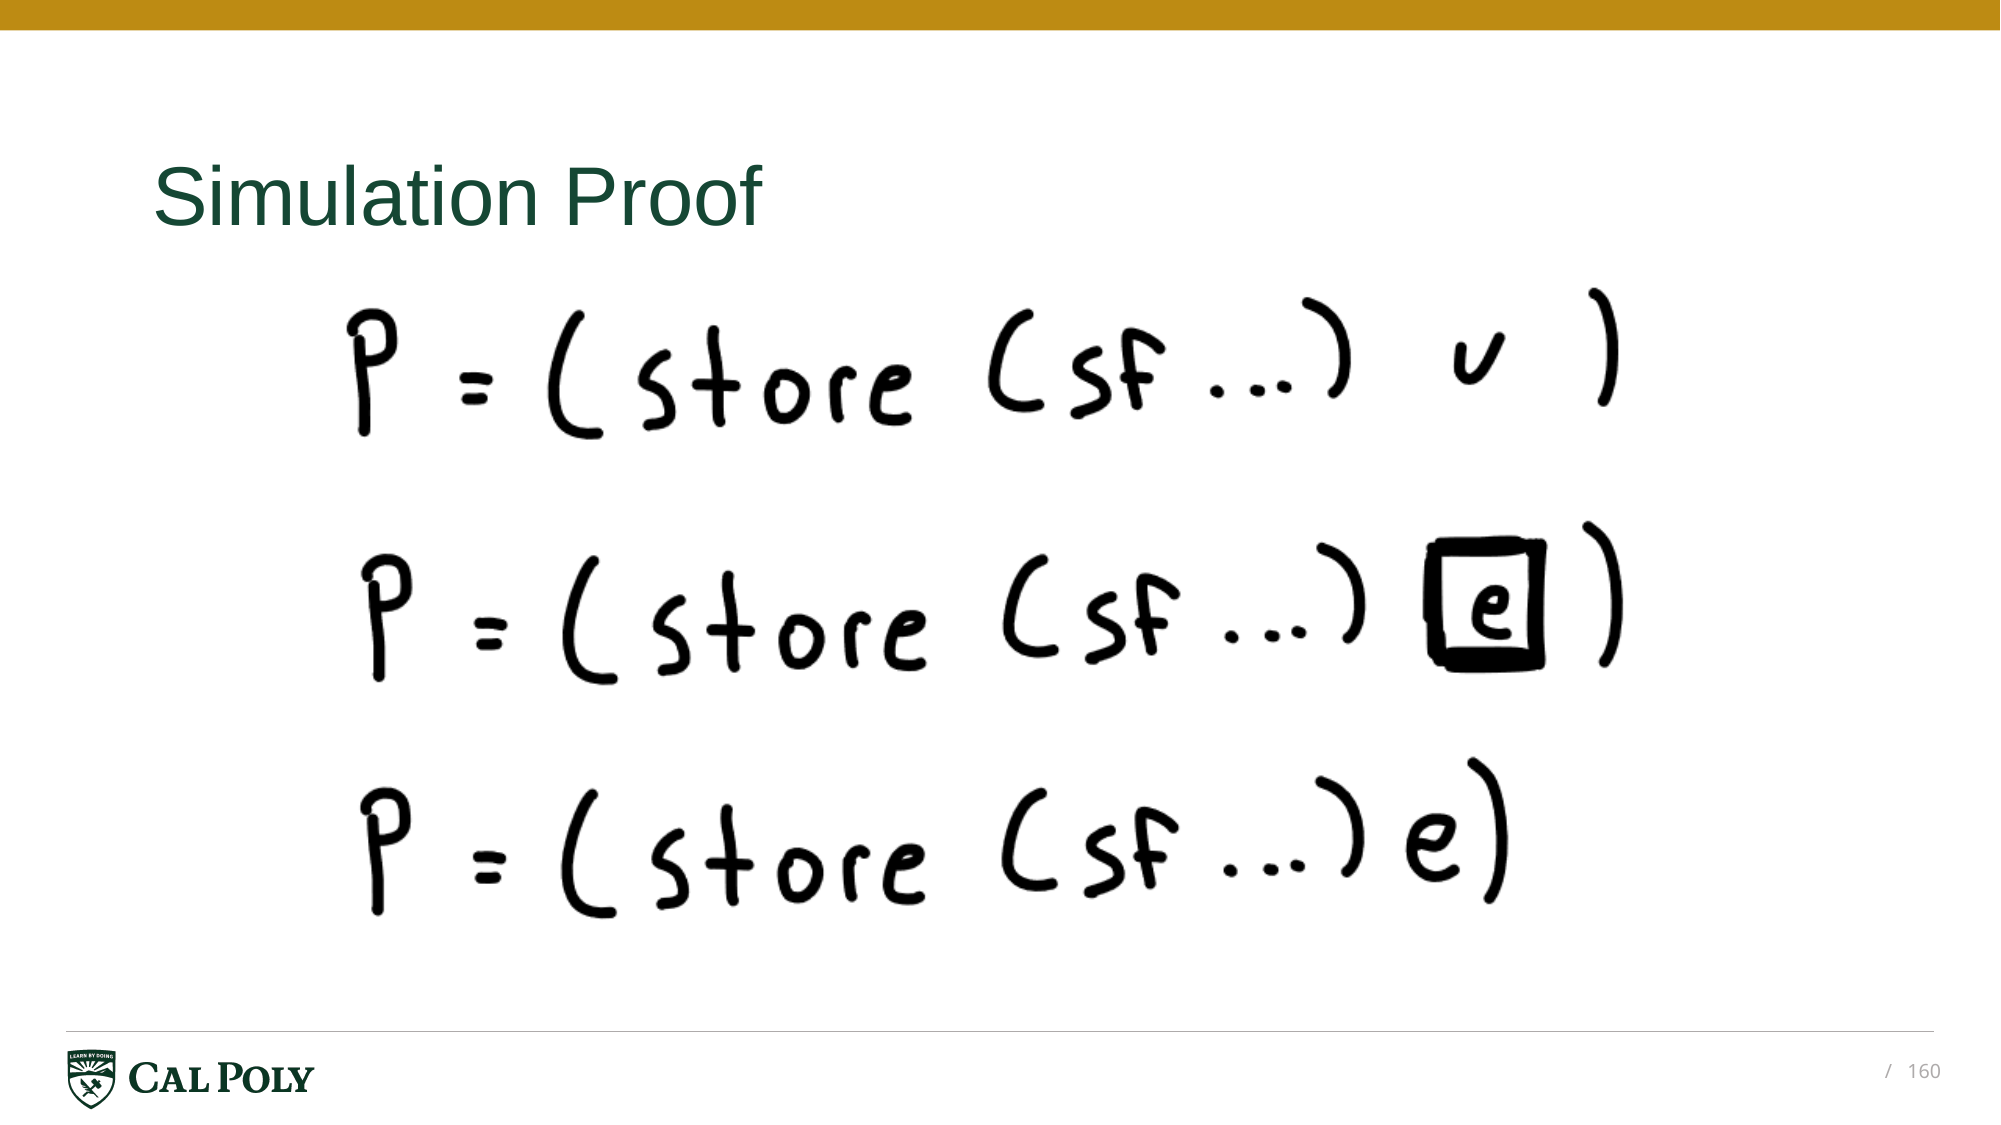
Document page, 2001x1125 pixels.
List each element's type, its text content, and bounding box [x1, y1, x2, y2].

picture [308, 249, 1692, 979]
title Simulation Proof [137, 147, 1888, 250]
picture [43, 1025, 338, 1125]
slide_number / 160 [1866, 1041, 1956, 1102]
